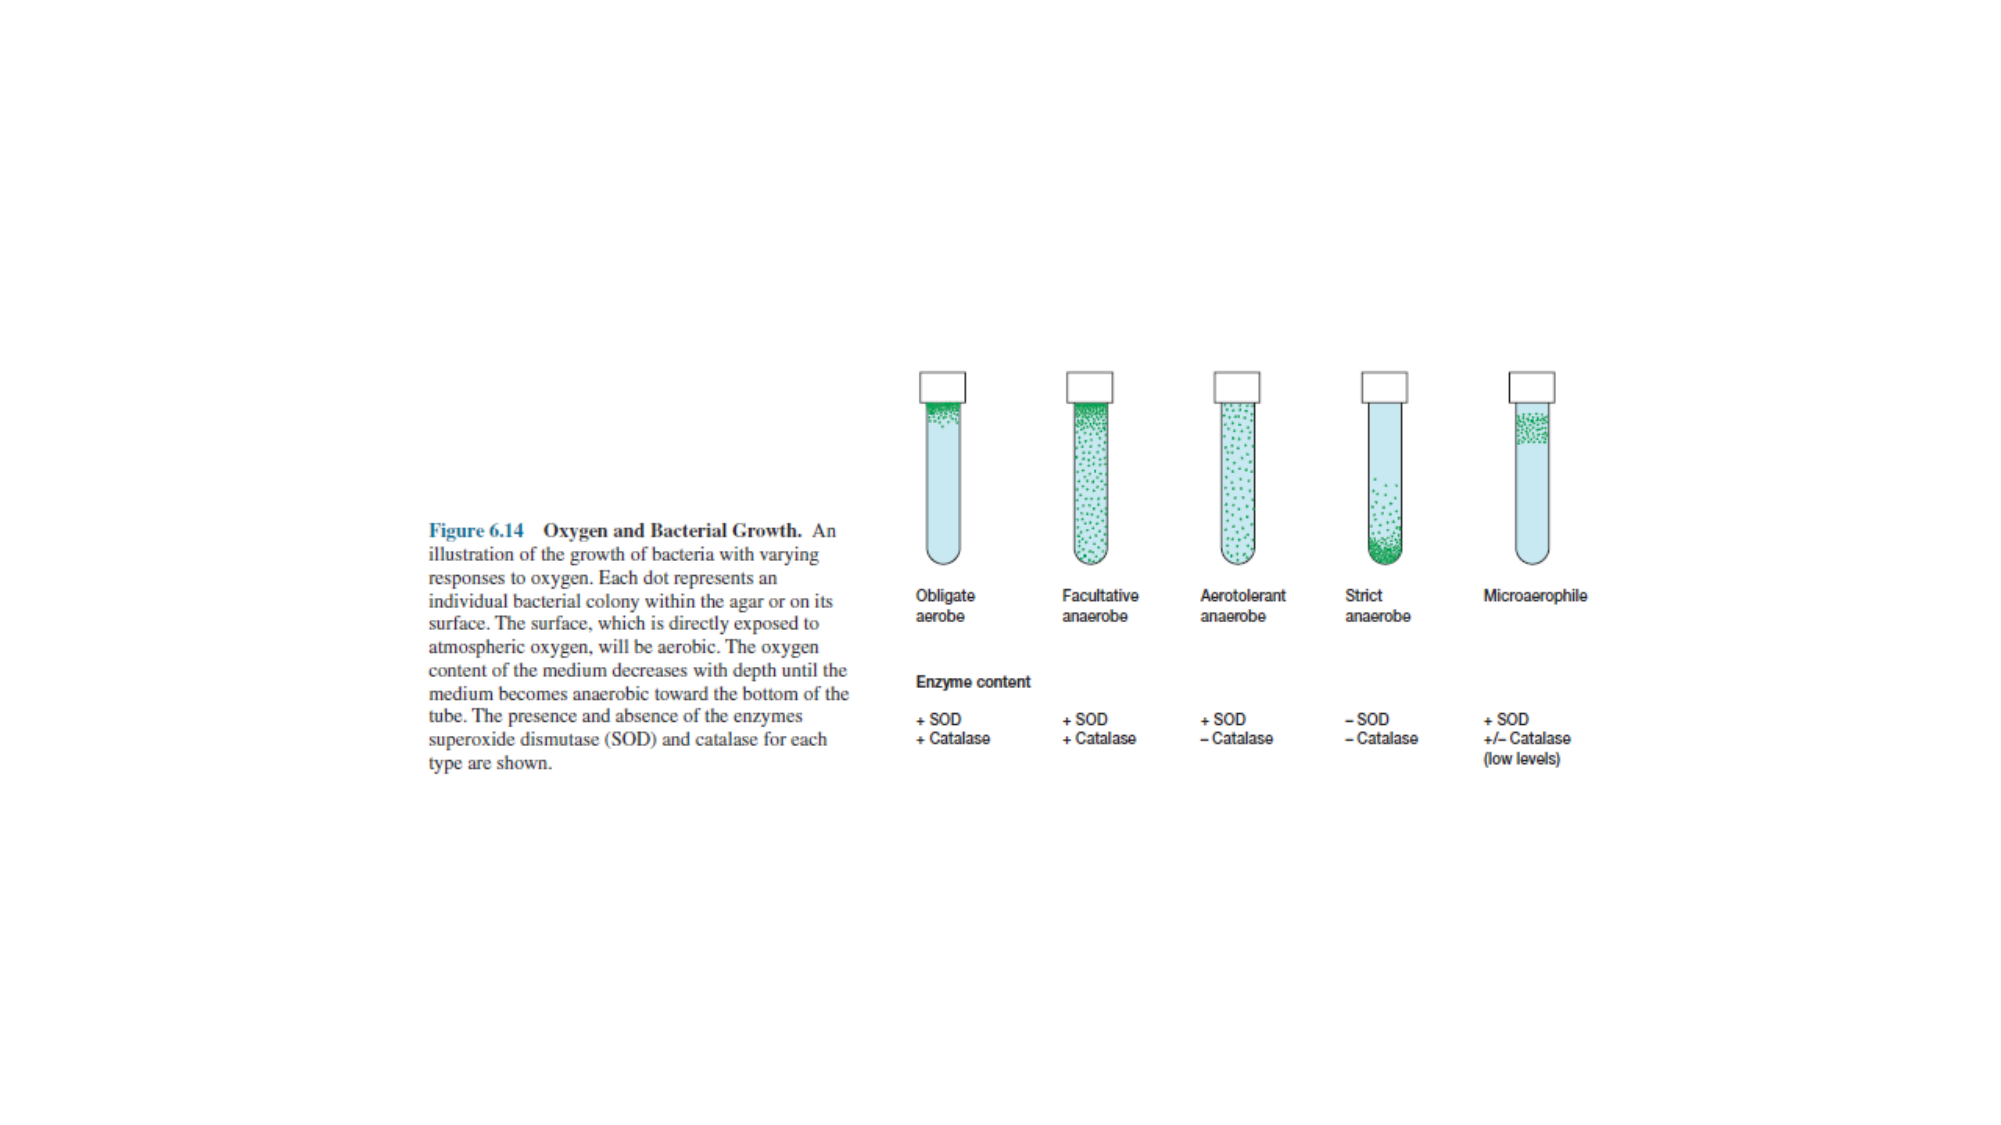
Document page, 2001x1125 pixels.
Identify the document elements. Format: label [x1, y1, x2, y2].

picture [405, 332, 1595, 793]
